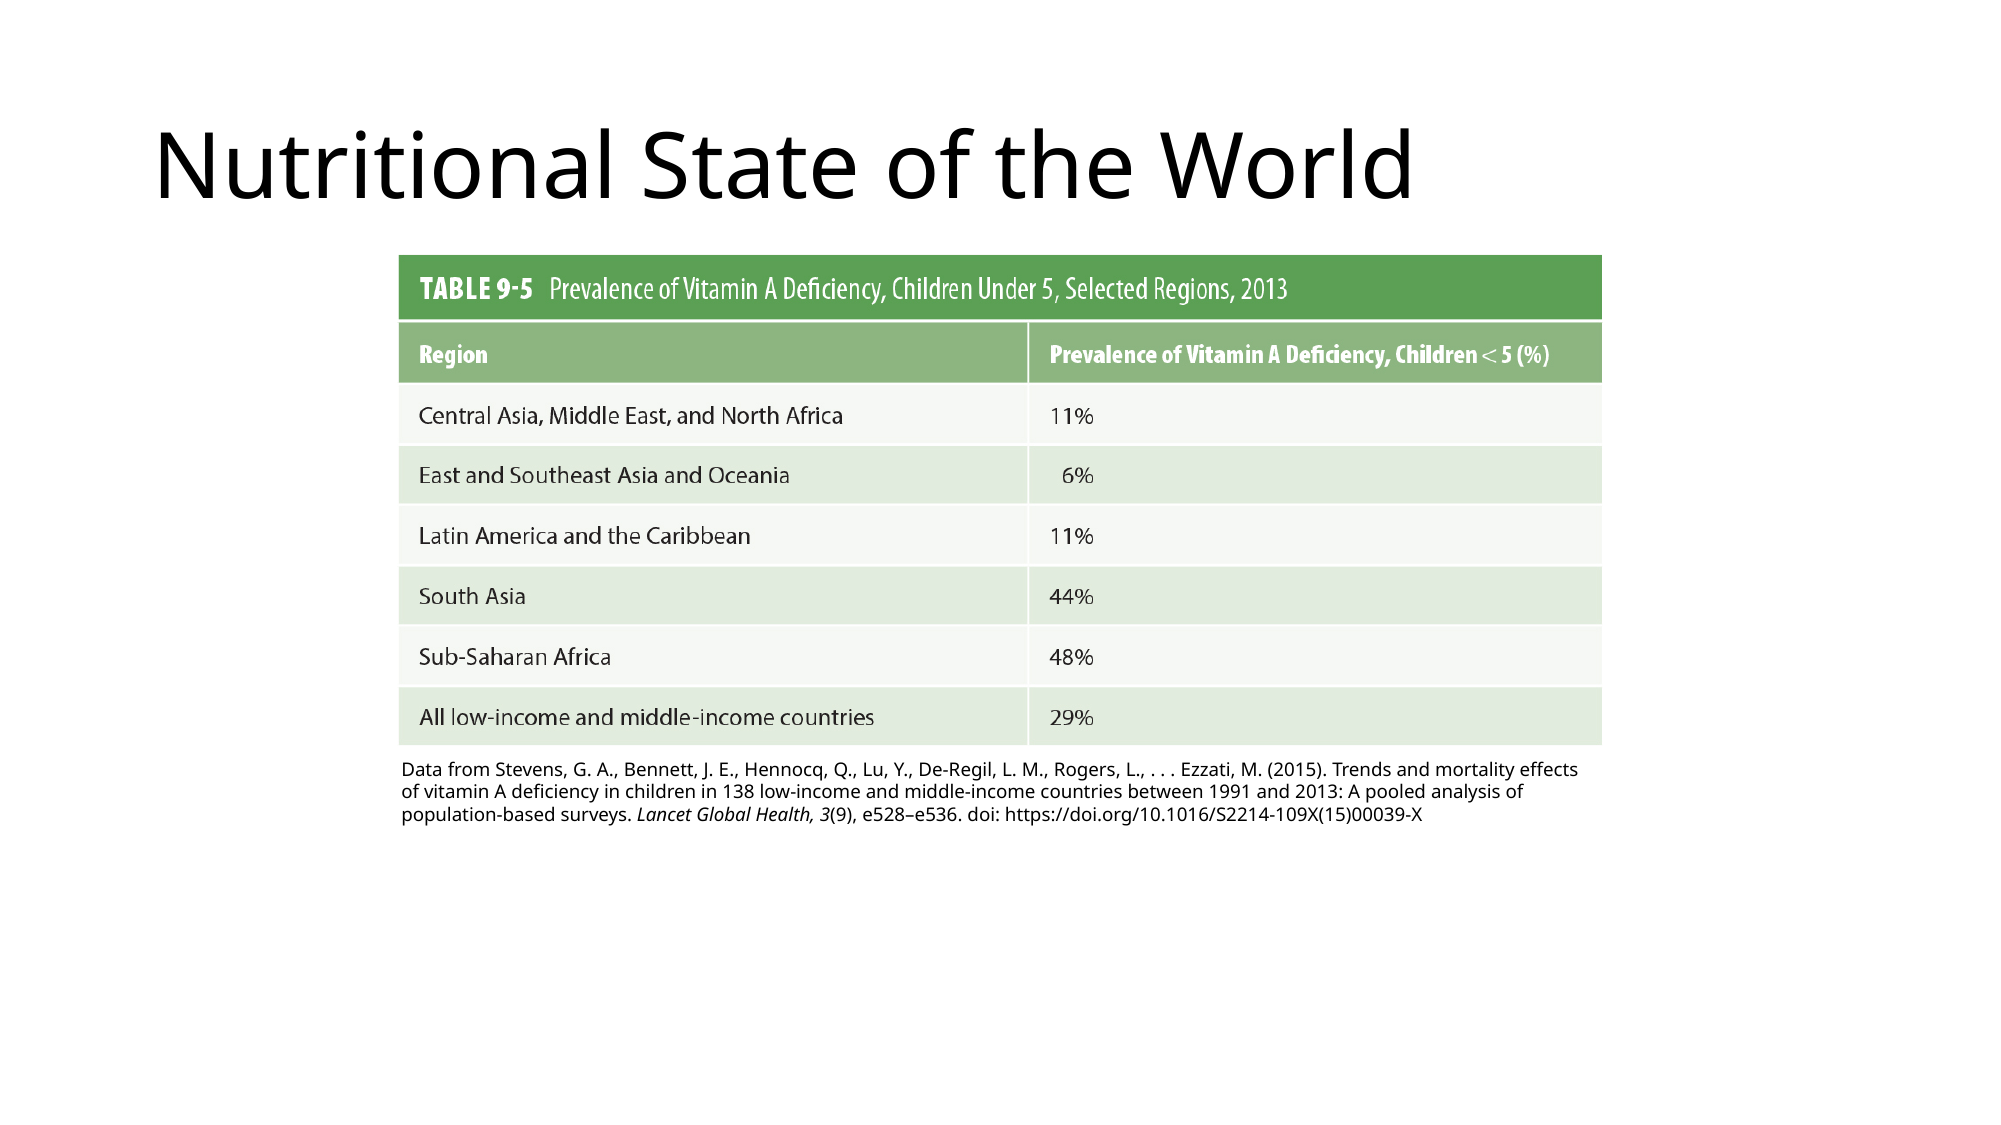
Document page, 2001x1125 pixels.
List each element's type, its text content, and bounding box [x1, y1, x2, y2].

title Nutritional State of the World [137, 59, 1863, 278]
text_box Data from Stevens, G. A., Bennett, J. E., Hennocq, Q., Lu, Y., De-Regil, L. M., Rogers, L., . . . Ezzati, M. (2015). Trends and mortality effects of vitamin A deficiency in children in 138 low-income and middle-income countries between 1991 and 2013: A pooled analysis of population-based surveys. Lancet Global Health, 3(9), e528–e536. doi: https://doi.org/10.1016/S2214-109X(15)00039-X [386, 750, 1603, 833]
picture [397, 254, 1603, 746]
